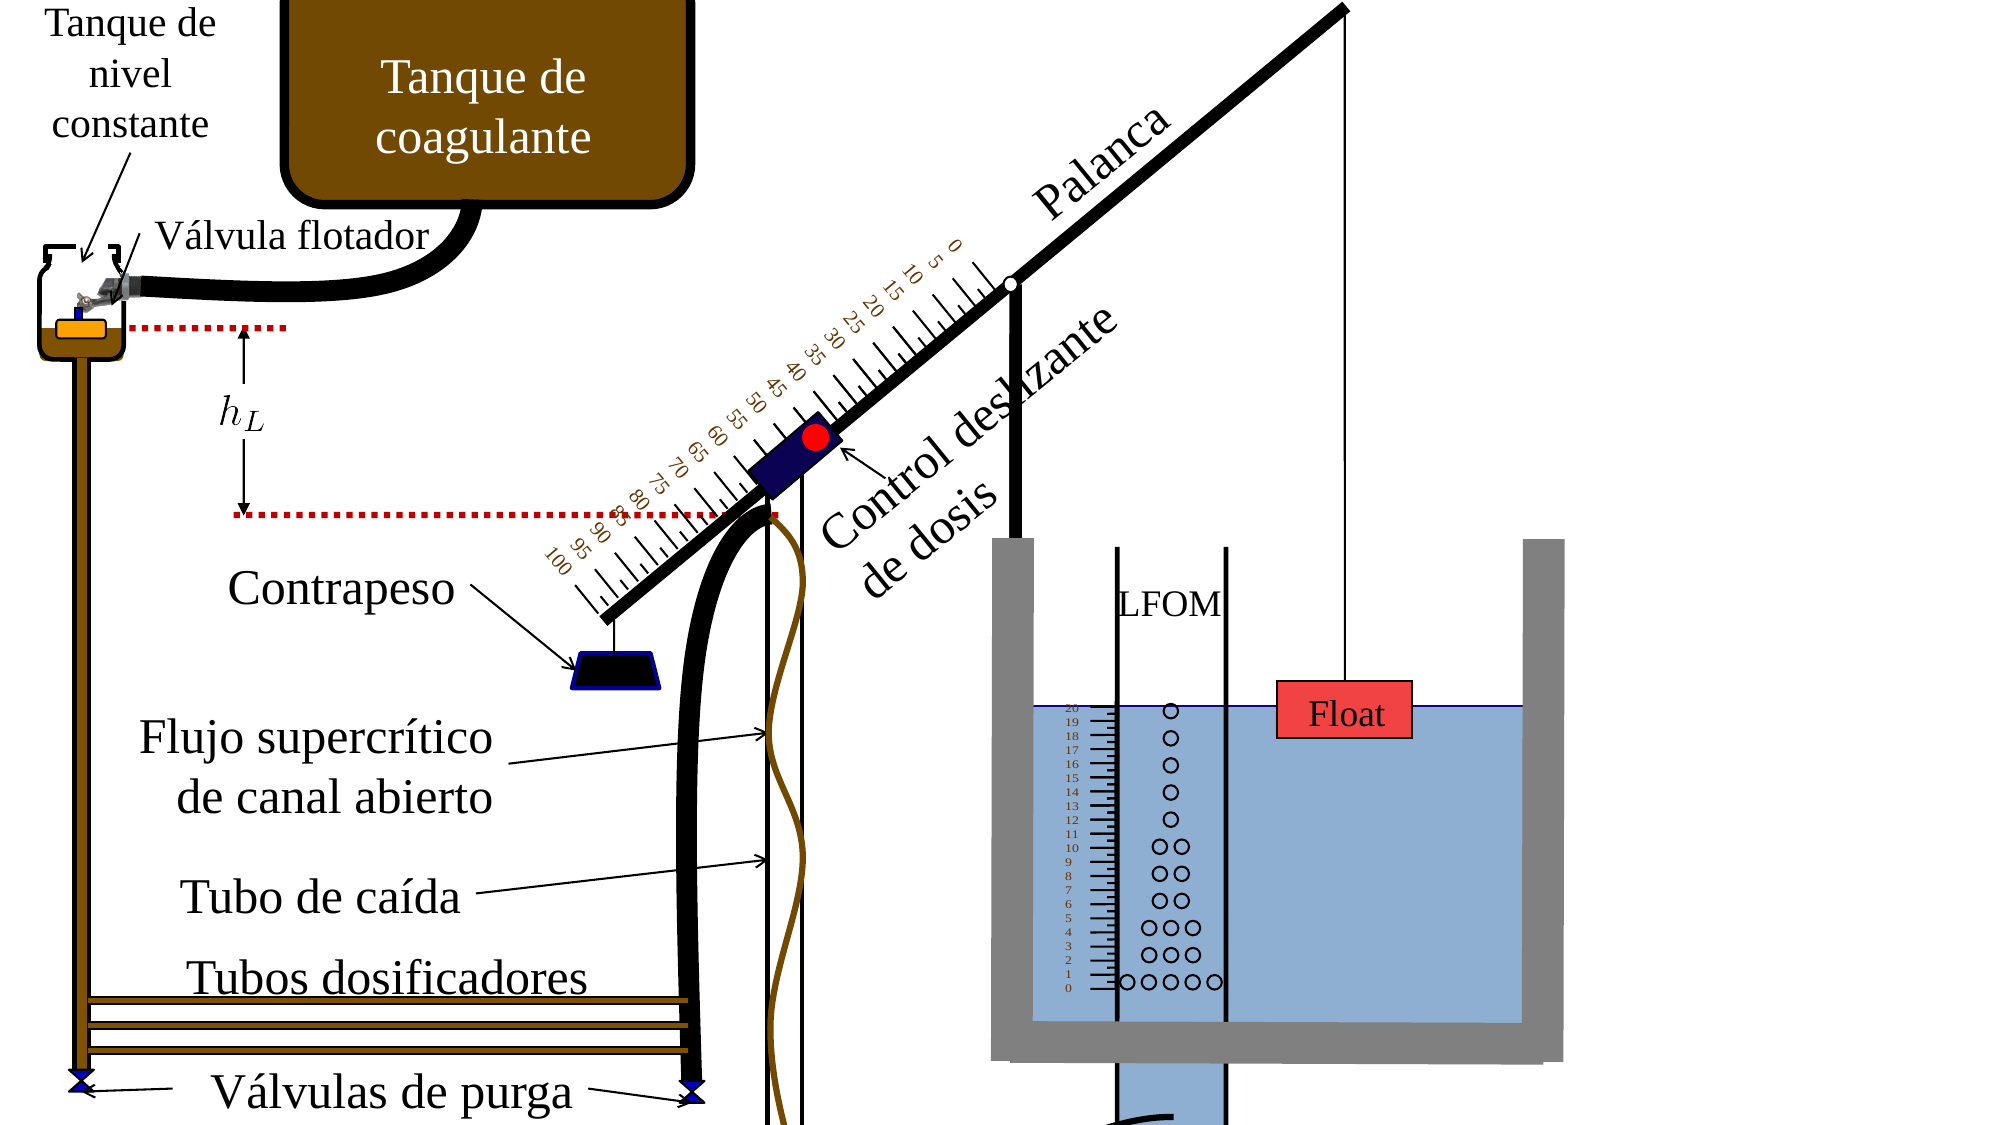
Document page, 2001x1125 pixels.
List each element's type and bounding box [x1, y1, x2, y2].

text_box [0, 0, 1545, 1125]
